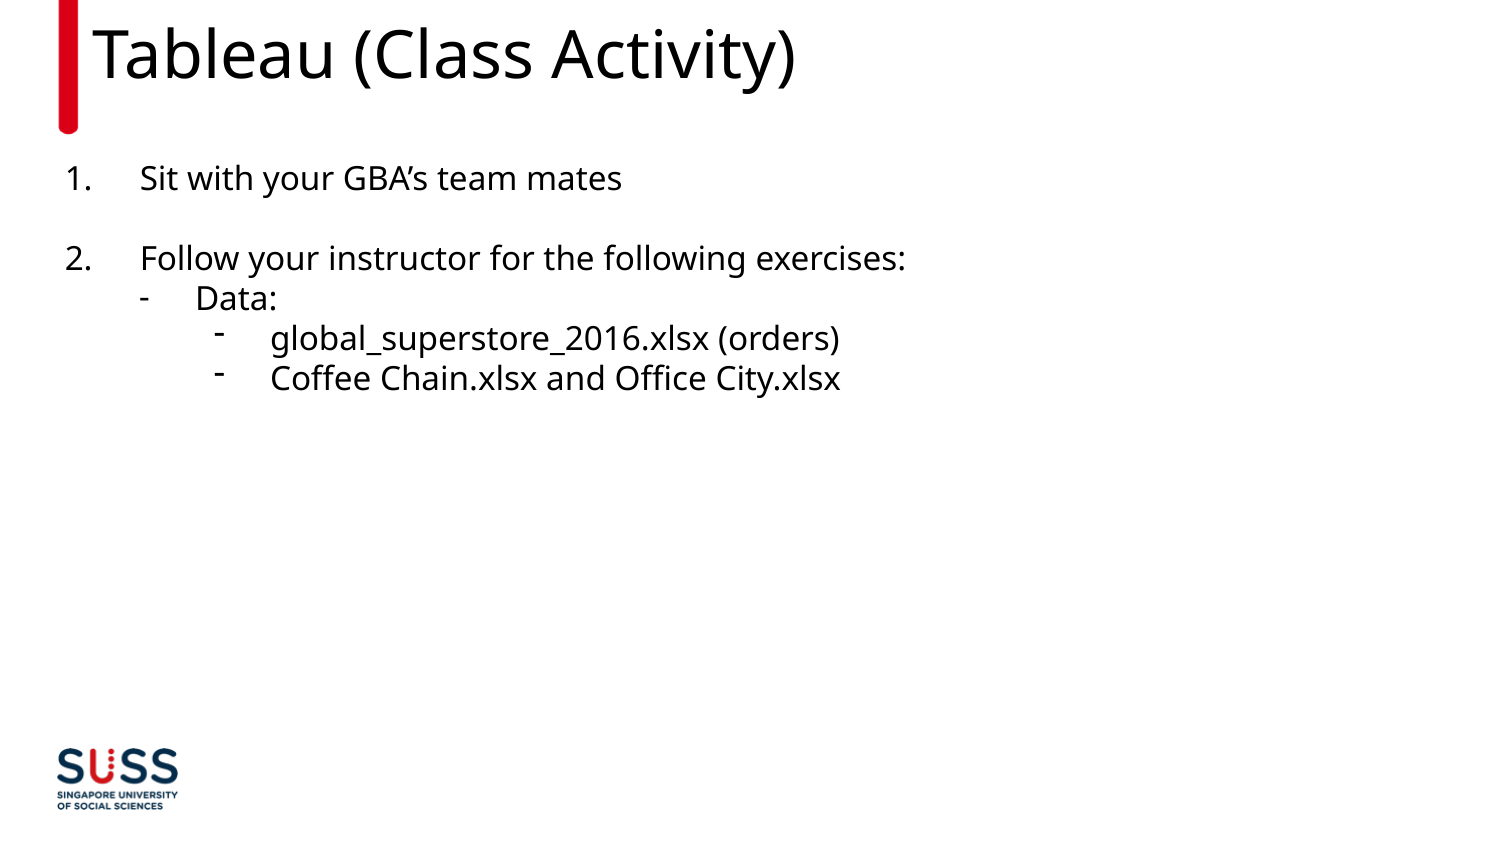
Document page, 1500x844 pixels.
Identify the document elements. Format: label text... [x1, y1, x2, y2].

text_box Tableau (Class Activity) [77, 4, 1428, 126]
text_box Sit with your GBA’s team mates Follow your instructor for the following exercises: Data: global_superstore_2016.xlsx (orders) Coffee Chain.xlsx and Office City.xlsx [50, 150, 1450, 475]
picture [57, 0, 81, 150]
picture [57, 748, 178, 810]
